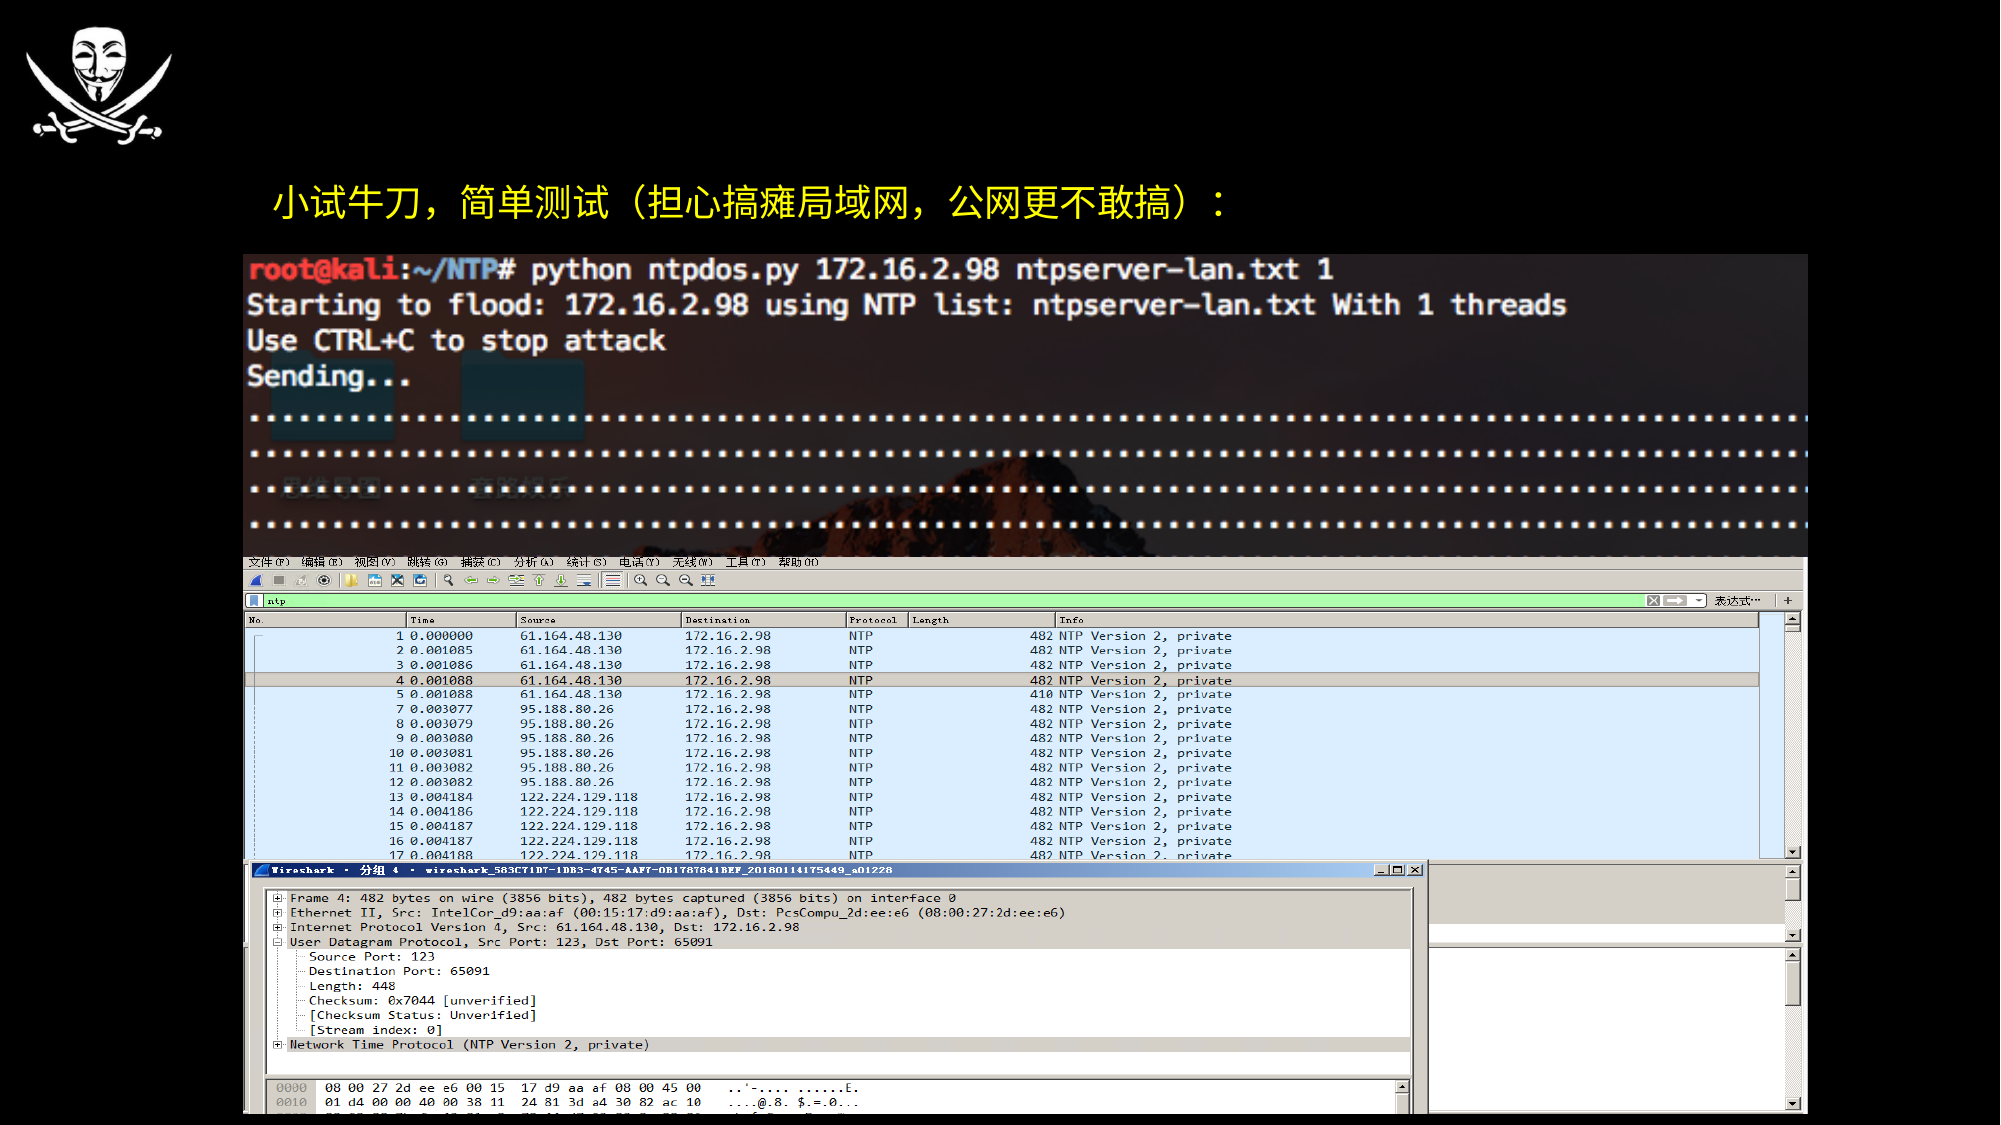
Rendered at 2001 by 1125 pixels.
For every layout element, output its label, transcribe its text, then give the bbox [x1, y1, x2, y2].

picture [243, 254, 1808, 1114]
text_box 小试牛刀，简单测试（担心搞瘫局域网，公网更不敢搞）： [257, 171, 1263, 232]
picture [24, 23, 173, 145]
